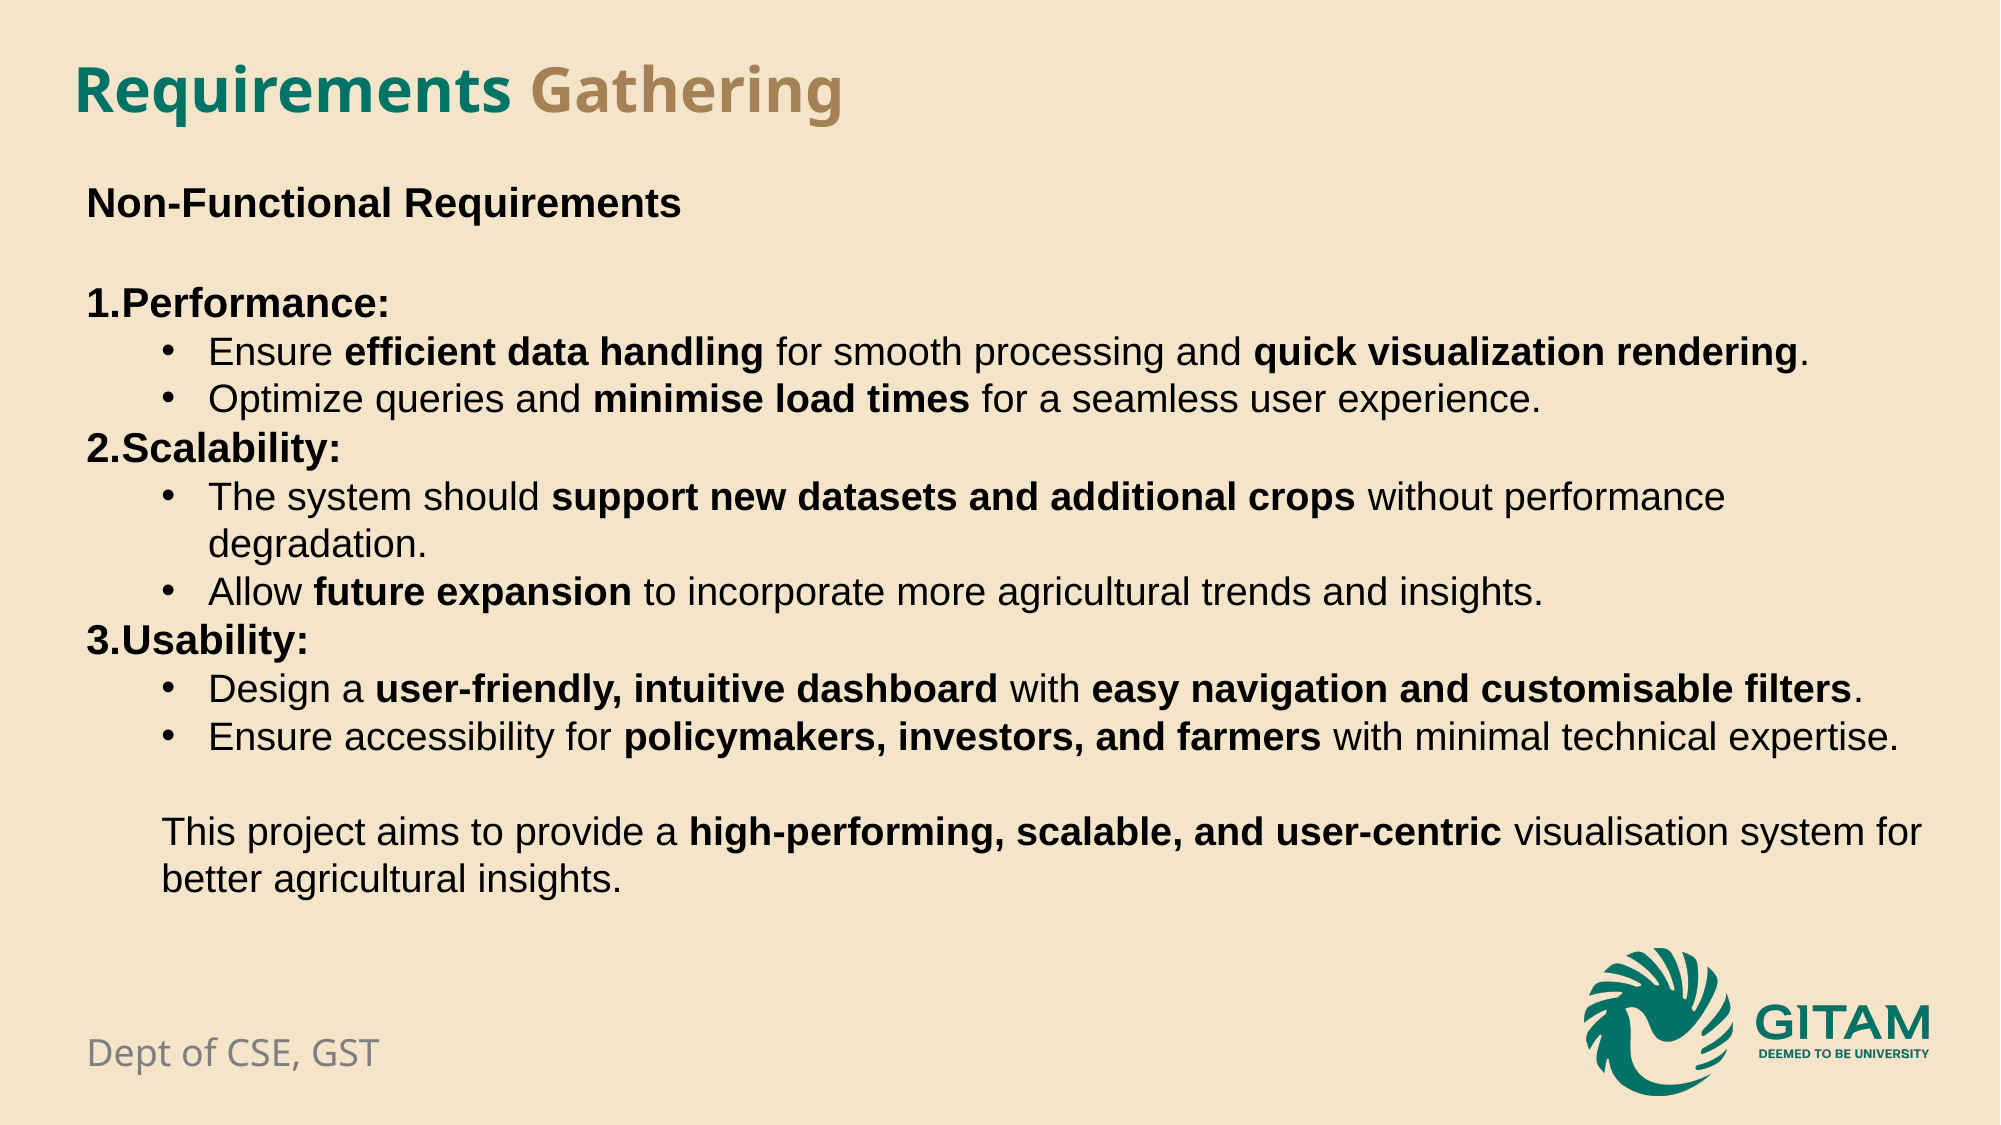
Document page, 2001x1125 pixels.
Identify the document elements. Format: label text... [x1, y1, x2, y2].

picture [1584, 947, 1929, 1096]
text_box Requirements Gathering [58, 42, 1150, 133]
text_box Non-Functional Requirements Performance: Ensure efficient data handling for smooth processing and quick visualization rendering. Optimize queries and minimise load times for a seamless user experience. Scalability: The system should support new datasets and additional crops without performance degradation. Allow future expansion to incorporate more agricultural trends and insights. Usability: Design a user-friendly, intuitive dashboard with easy navigation and customisable filters. Ensure accessibility for policymakers, investors, and farmers with minimal technical expertise. This project aims to provide a high-performing, scalable, and user-centric visualisation system for better agricultural insights. [71, 133, 1955, 909]
text_box Dept of CSE, GST [71, 1021, 857, 1082]
